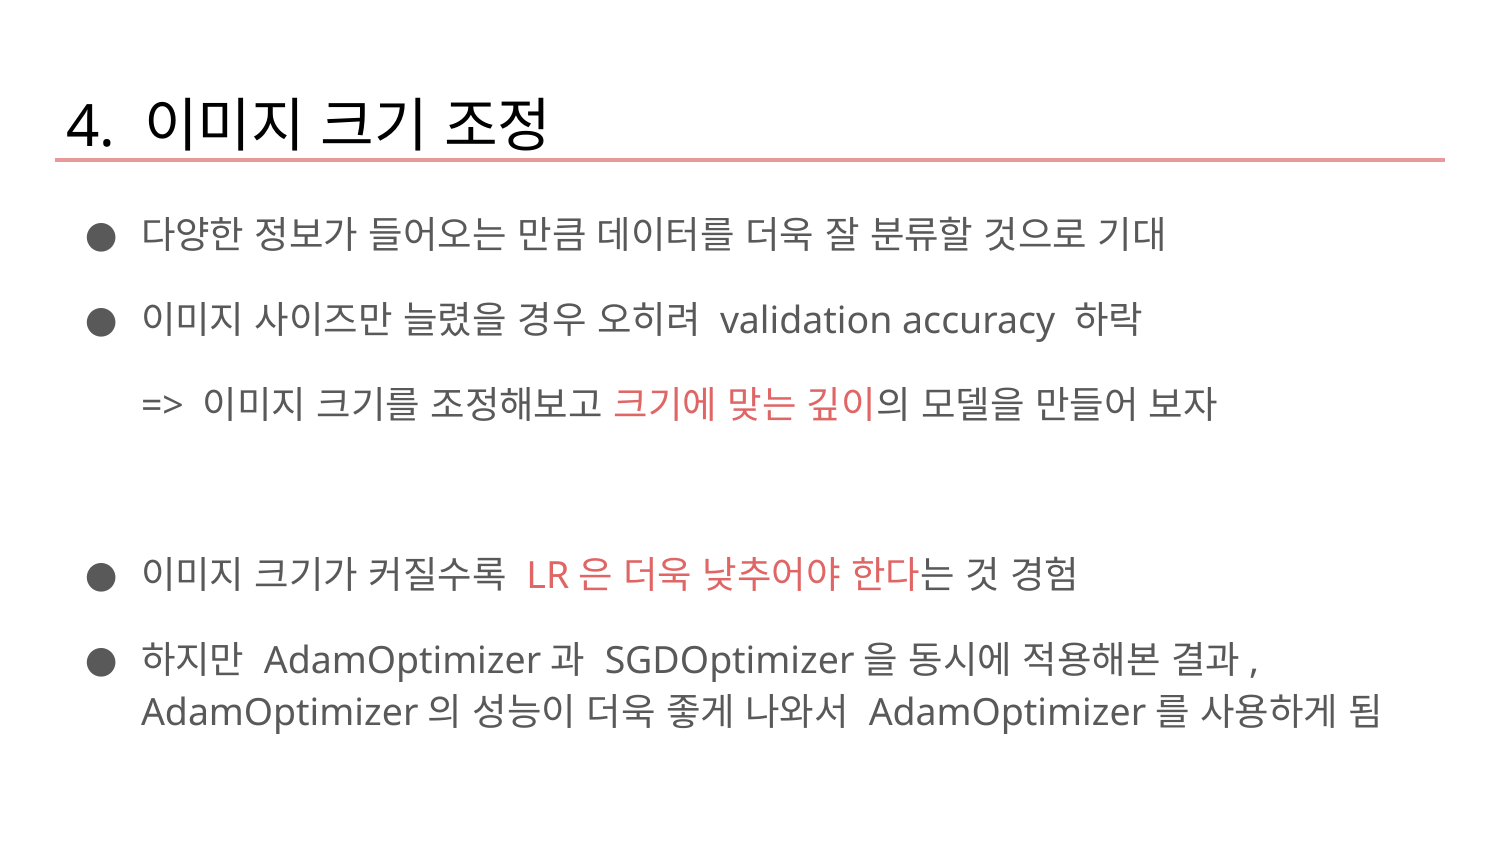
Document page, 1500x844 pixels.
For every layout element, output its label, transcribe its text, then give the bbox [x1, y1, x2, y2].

text_box 다양한 정보가 들어오는 만큼 데이터를 더욱 잘 분류할 것으로 기대 이미지 사이즈만 늘렸을 경우 오히려 validation accuracy 하락 => 이미지 크기를 조정해보고 크기에 맞는 깊이의 모델을 만들어 보자 이미지 크기가 커질수록 LR은 더욱 낮추어야 한다는 것 경험 하지만 AdamOptimizer과 SGDOptimizer을 동시에 적용해본 결과, AdamOptimizer의 성능이 더욱 좋게 나와서 AdamOptimizer를 사용하게 됨 [51, 189, 1449, 795]
text_box 4. 이미지 크기 조정 [51, 72, 1449, 167]
